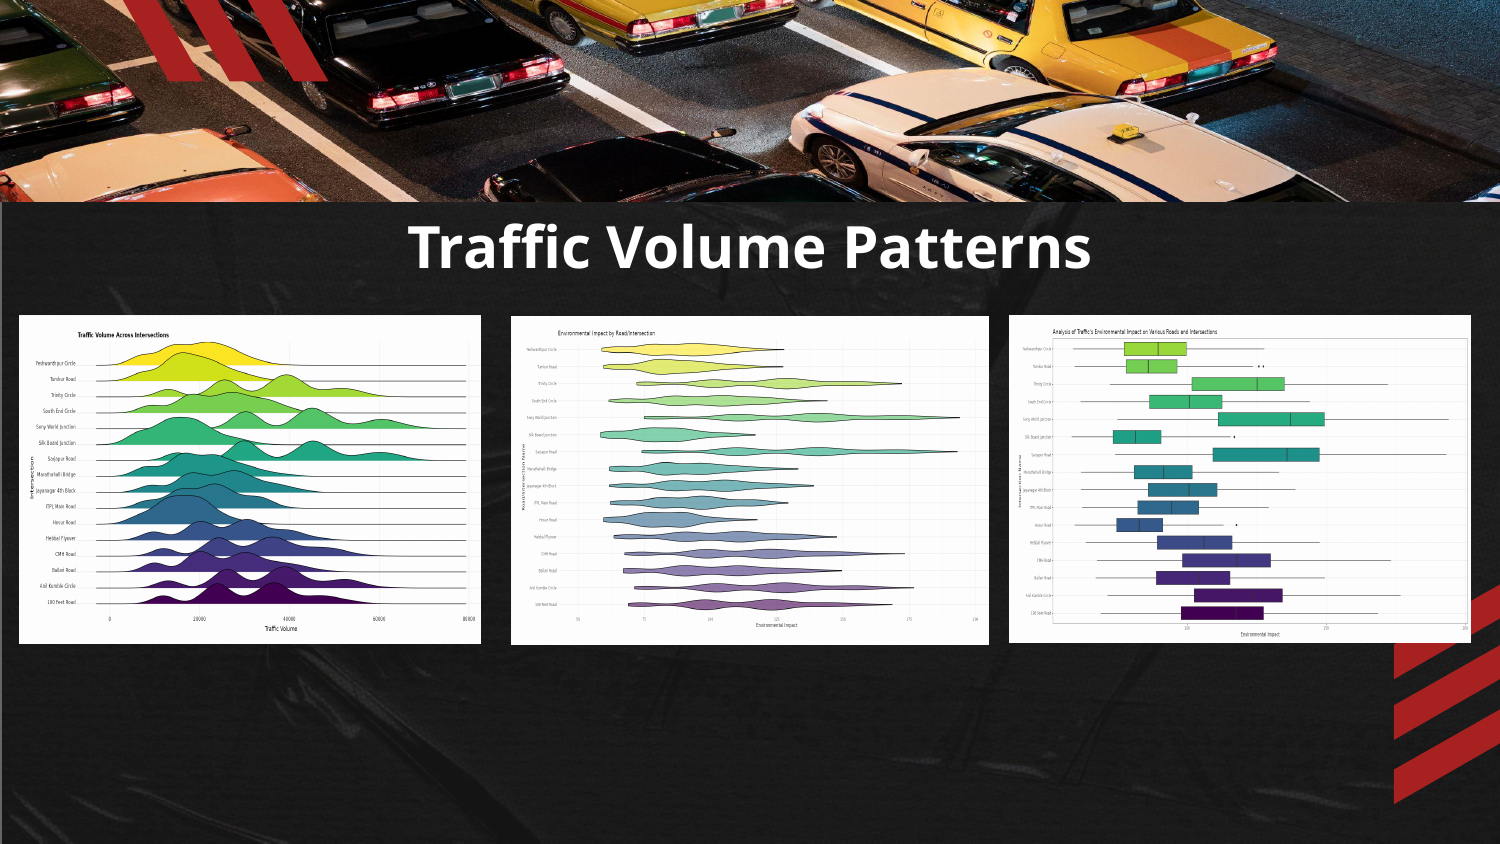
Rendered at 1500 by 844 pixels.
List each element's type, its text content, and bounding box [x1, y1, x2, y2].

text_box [73, 0, 329, 82]
picture [511, 316, 989, 645]
picture [18, 314, 481, 644]
title Traffic Volume Patterns [118, 210, 1382, 290]
picture [1009, 315, 1471, 644]
picture [0, 0, 1500, 202]
